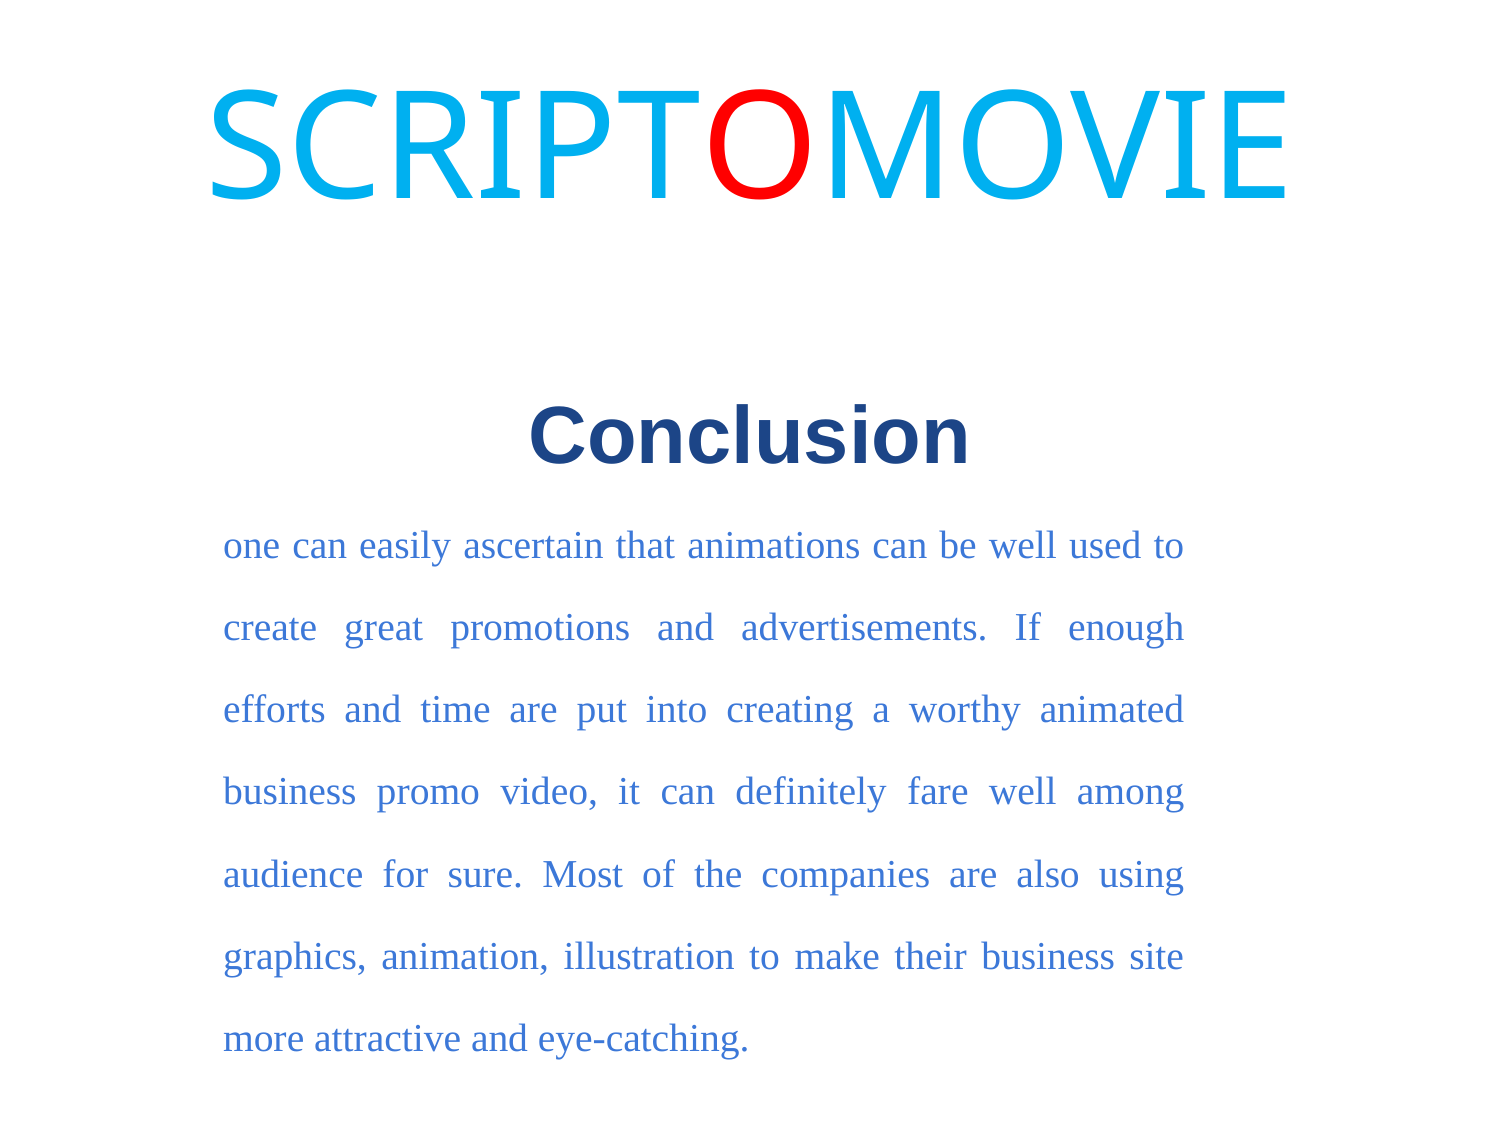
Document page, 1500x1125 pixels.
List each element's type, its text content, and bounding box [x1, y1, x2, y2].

title SCRIPTOMOVIE [75, 45, 1425, 233]
text_box one can easily ascertain that animations can be well used to create great promotions and advertisements. If enough efforts and time are put into creating a worthy animated business promo video, it can definitely fare well among audience for sure. Most of the companies are also using graphics, animation, illustration to make their business site more attractive and eye-catching. [208, 469, 1411, 1081]
list Conclusion [75, 262, 1425, 481]
